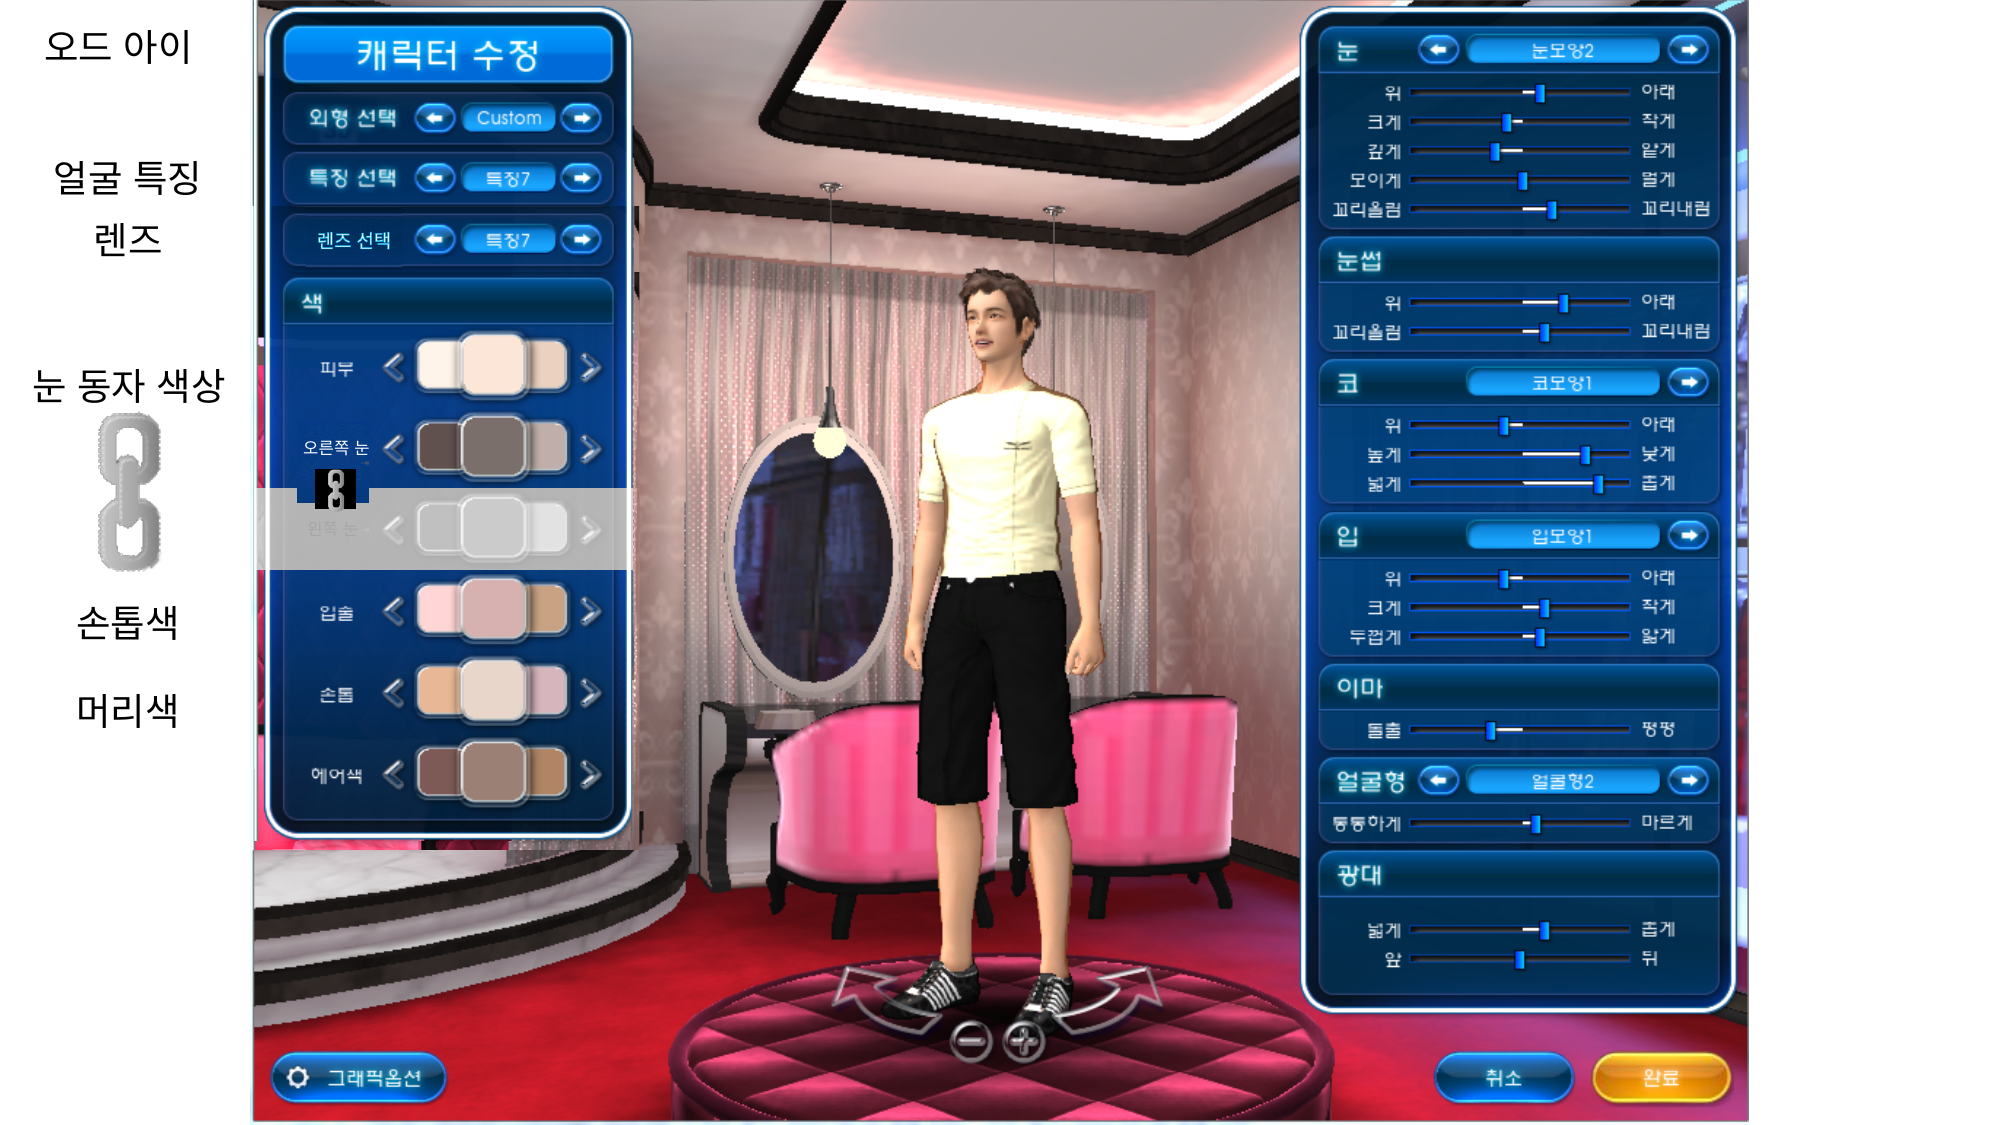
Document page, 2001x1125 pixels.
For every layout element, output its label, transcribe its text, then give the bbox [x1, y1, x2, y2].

text_box 손톱색 [61, 592, 195, 653]
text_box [250, 0, 1750, 1125]
text_box 머리색 [61, 680, 195, 741]
text_box 눈 동자 색상 [17, 355, 241, 416]
text_box 렌즈 [78, 209, 178, 270]
text_box 오드 아이 [29, 16, 208, 77]
picture [29, 390, 241, 603]
text_box 얼굴 특징 [39, 147, 218, 207]
